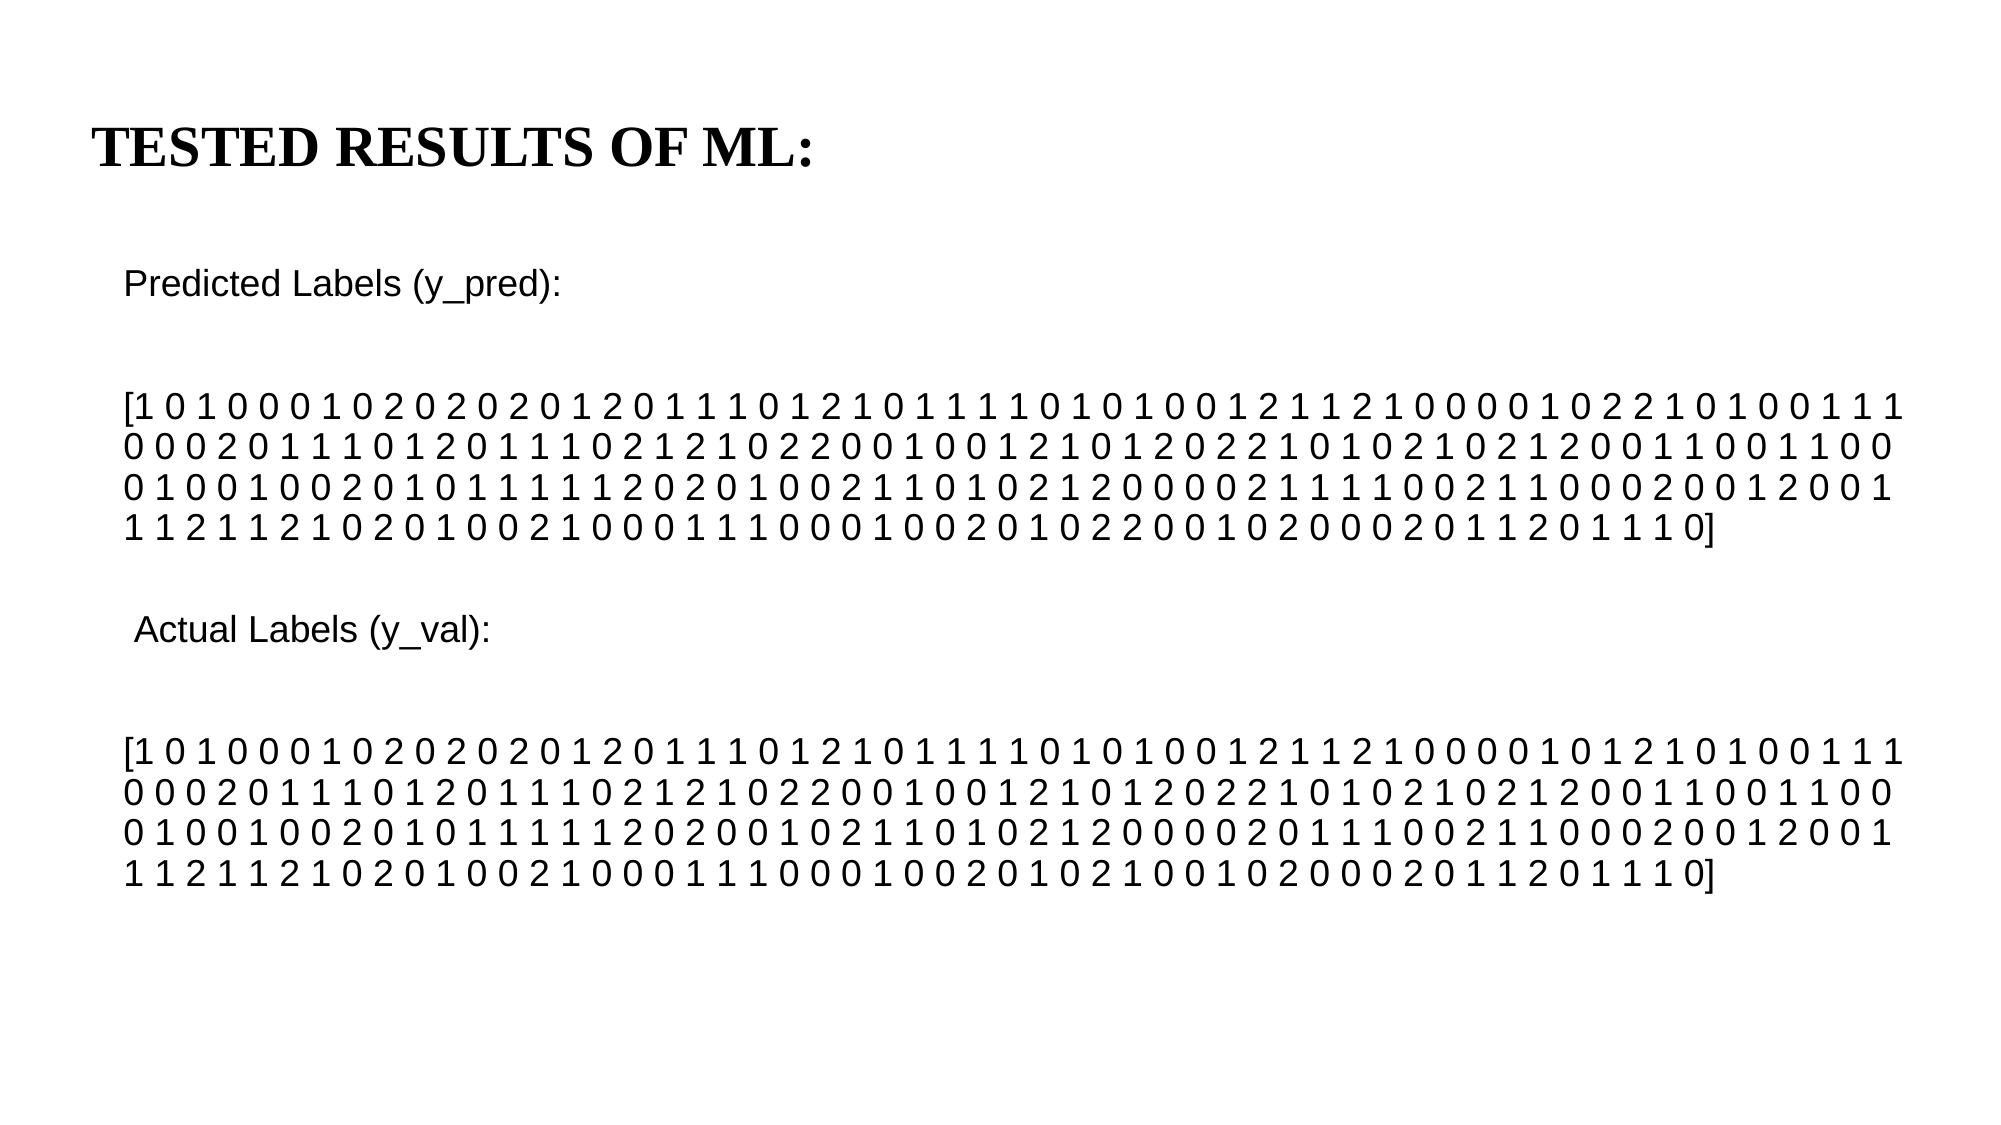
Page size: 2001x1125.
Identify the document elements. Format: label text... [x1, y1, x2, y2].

title TESTED RESULTS OF ML: [76, 39, 1802, 257]
list Predicted Labels (y_pred): [1 0 1 0 0 0 1 0 2 0 2 0 2 0 1 2 0 1 1 1 0 1 2 1 0 1 1 1 1 0 1 0 1 0 0 1 2 1 1 2 1 0 0 0 0 1 0 2 2 1 0 1 0 0 1 1 1 0 0 0 2 0 1 1 1 0 1 2 0 1 1 1 0 2 1 2 1 0 2 2 0 0 1 0 0 1 2 1 0 1 2 0 2 2 1 0 1 0 2 1 0 2 1 2 0 0 1 1 0 0 1 1 0 0 0 1 0 0 1 0 0 2 0 1 0 1 1 1 1 1 2 0 2 0 1 0 0 2 1 1 0 1 0 2 1 2 0 0 0 0 2 1 1 1 1 0 0 2 1 1 0 0 0 2 0 0 1 2 0 0 1 1 1 2 1 1 2 1 0 2 0 1 0 0 2 1 0 0 0 1 1 1 0 0 0 1 0 0 2 0 1 0 2 2 0 0 1 0 2 0 0 0 2 0 1 1 2 0 1 1 1 0] Actual Labels (y_val): [1 0 1 0 0 0 1 0 2 0 2 0 2 0 1 2 0 1 1 1 0 1 2 1 0 1 1 1 1 0 1 0 1 0 0 1 2 1 1 2 1 0 0 0 0 1 0 1 2 1 0 1 0 0 1 1 1 0 0 0 2 0 1 1 1 0 1 2 0 1 1 1 0 2 1 2 1 0 2 2 0 0 1 0 0 1 2 1 0 1 2 0 2 2 1 0 1 0 2 1 0 2 1 2 0 0 1 1 0 0 1 1 0 0 0 1 0 0 1 0 0 2 0 1 0 1 1 1 1 1 2 0 2 0 0 1 0 2 1 1 0 1 0 2 1 2 0 0 0 0 2 0 1 1 1 0 0 2 1 1 0 0 0 2 0 0 1 2 0 0 1 1 1 2 1 1 2 1 0 2 0 1 0 0 2 1 0 0 0 1 1 1 0 0 0 1 0 0 2 0 1 0 2 1 0 0 1 0 2 0 0 0 2 0 1 1 2 0 1 1 1 0] [108, 256, 1932, 1125]
